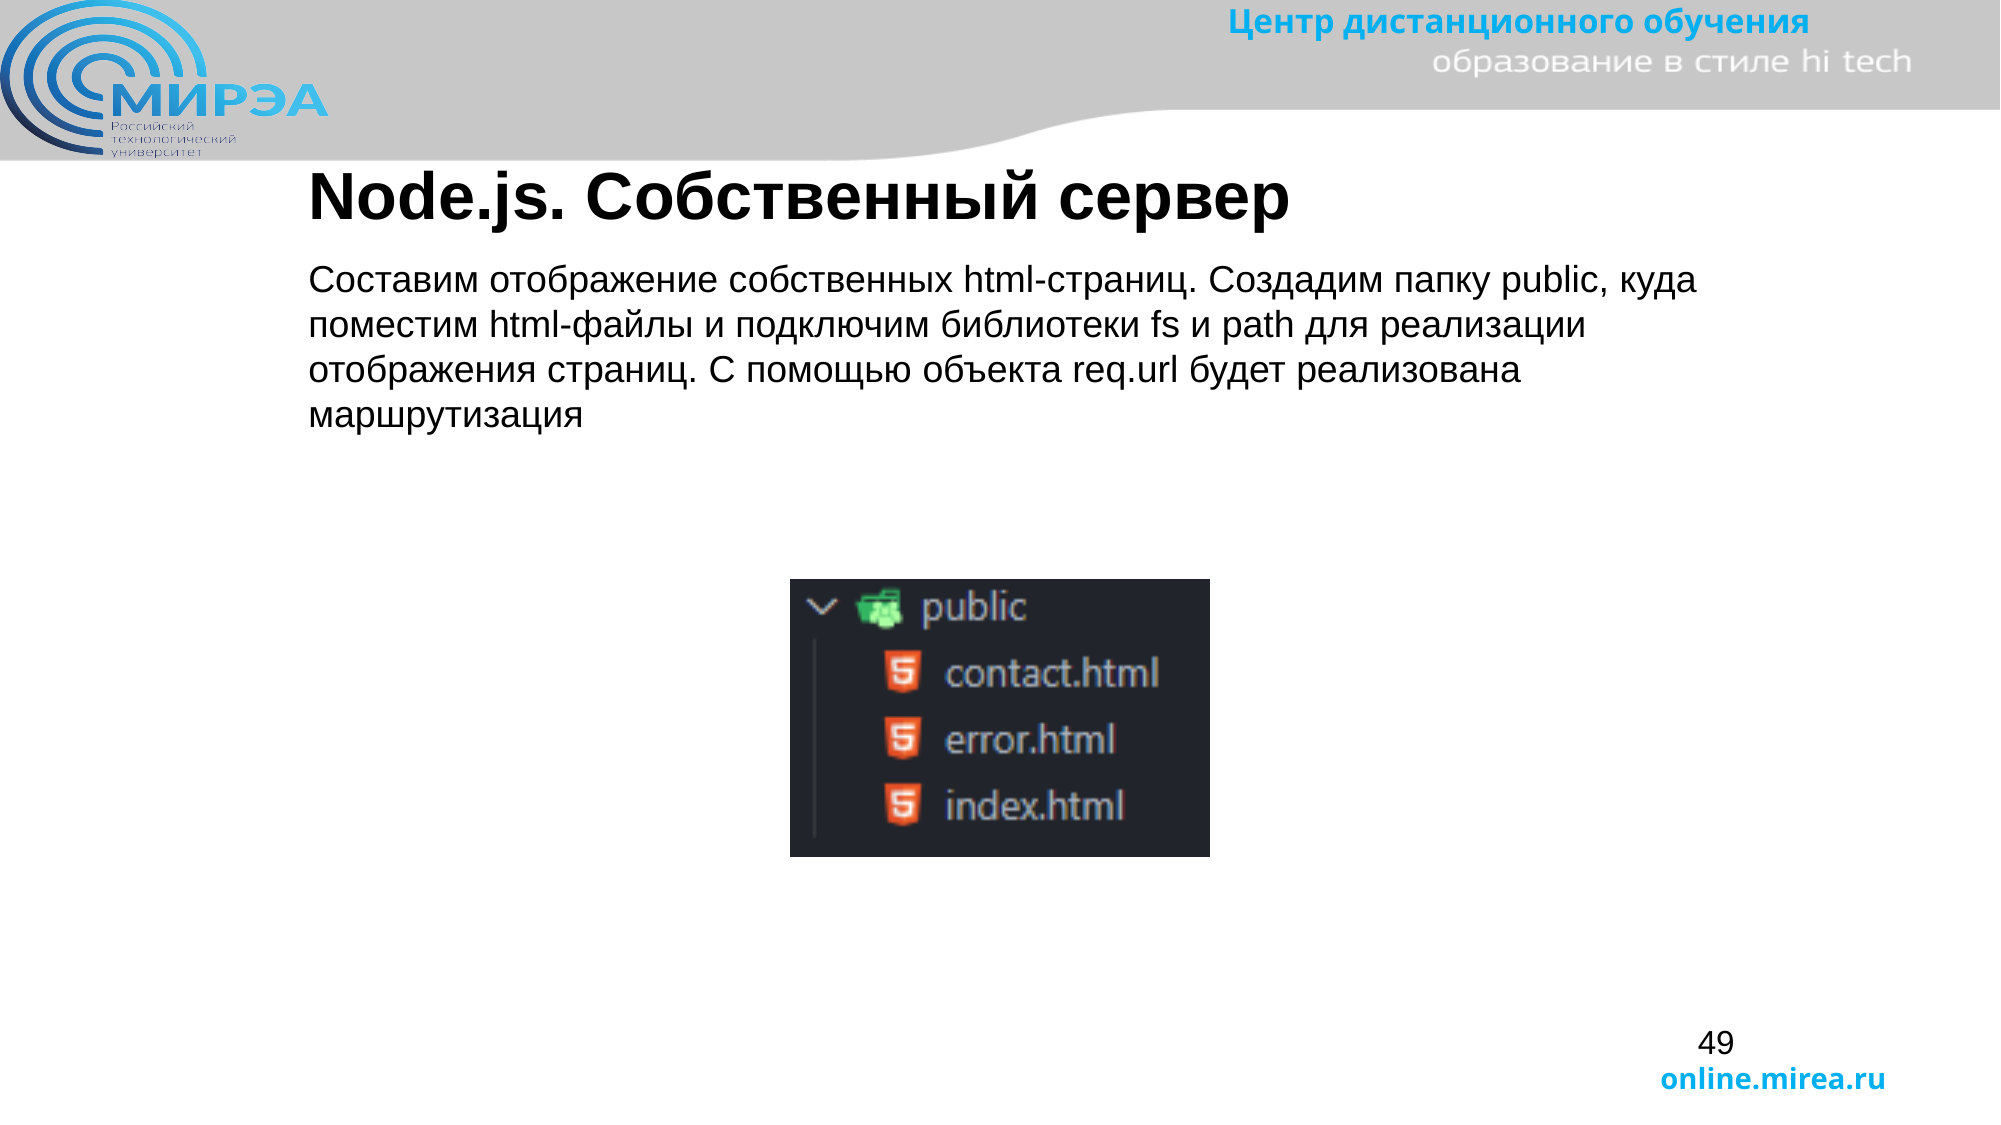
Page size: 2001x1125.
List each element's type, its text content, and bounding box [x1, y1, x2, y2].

text_box Node.js. Собственный сервер [293, 145, 1737, 241]
picture [0, 0, 329, 159]
picture [789, 579, 1210, 858]
text_box Составим отображение собственных html-страниц. Создадим папку public, куда поместим html-файлы и подключим библиотеки fs и path для реализации отображения страниц. С помощью объекта req.url будет реализована маршрутизация [293, 247, 1792, 443]
text_box 49 [1400, 1013, 1750, 1058]
